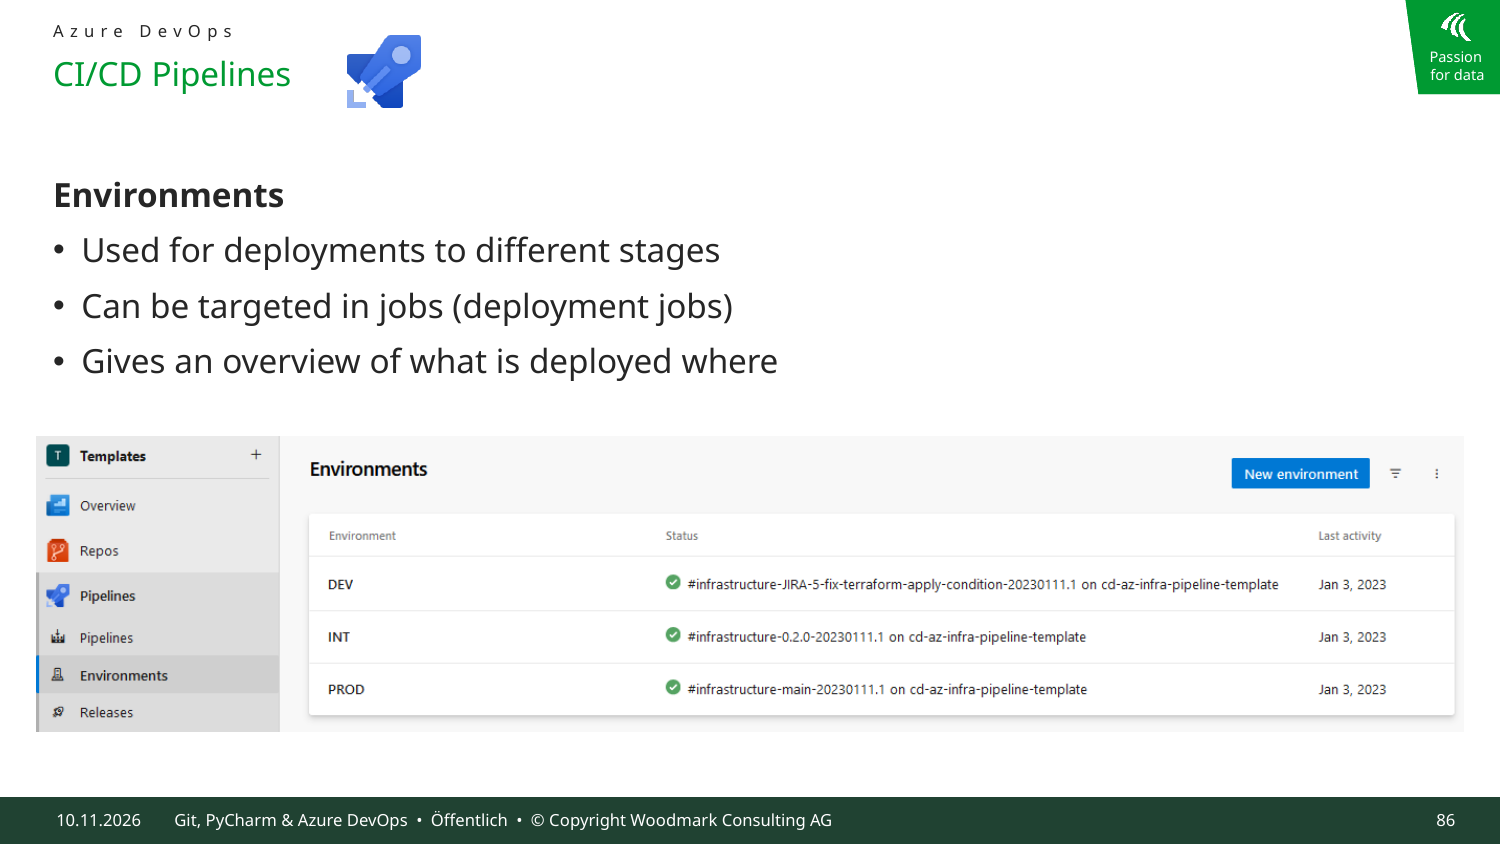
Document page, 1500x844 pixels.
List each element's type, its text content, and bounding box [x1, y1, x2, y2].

picture [347, 35, 421, 108]
picture [36, 436, 1464, 732]
list Azure DevOps [53, 10, 733, 53]
title CI/CD Pipelines [53, 53, 1406, 160]
footer Git, PyCharm & Azure DevOps • Öffentlich • © Copyright Woodmark Consulting AG [159, 797, 1075, 844]
slide_number 86 [1352, 797, 1471, 844]
list Environments Used for deployments to different stages Can be targeted in jobs (deployment jobs) Gives an overview of what is deployed where [53, 173, 1459, 436]
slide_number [41, 797, 159, 844]
